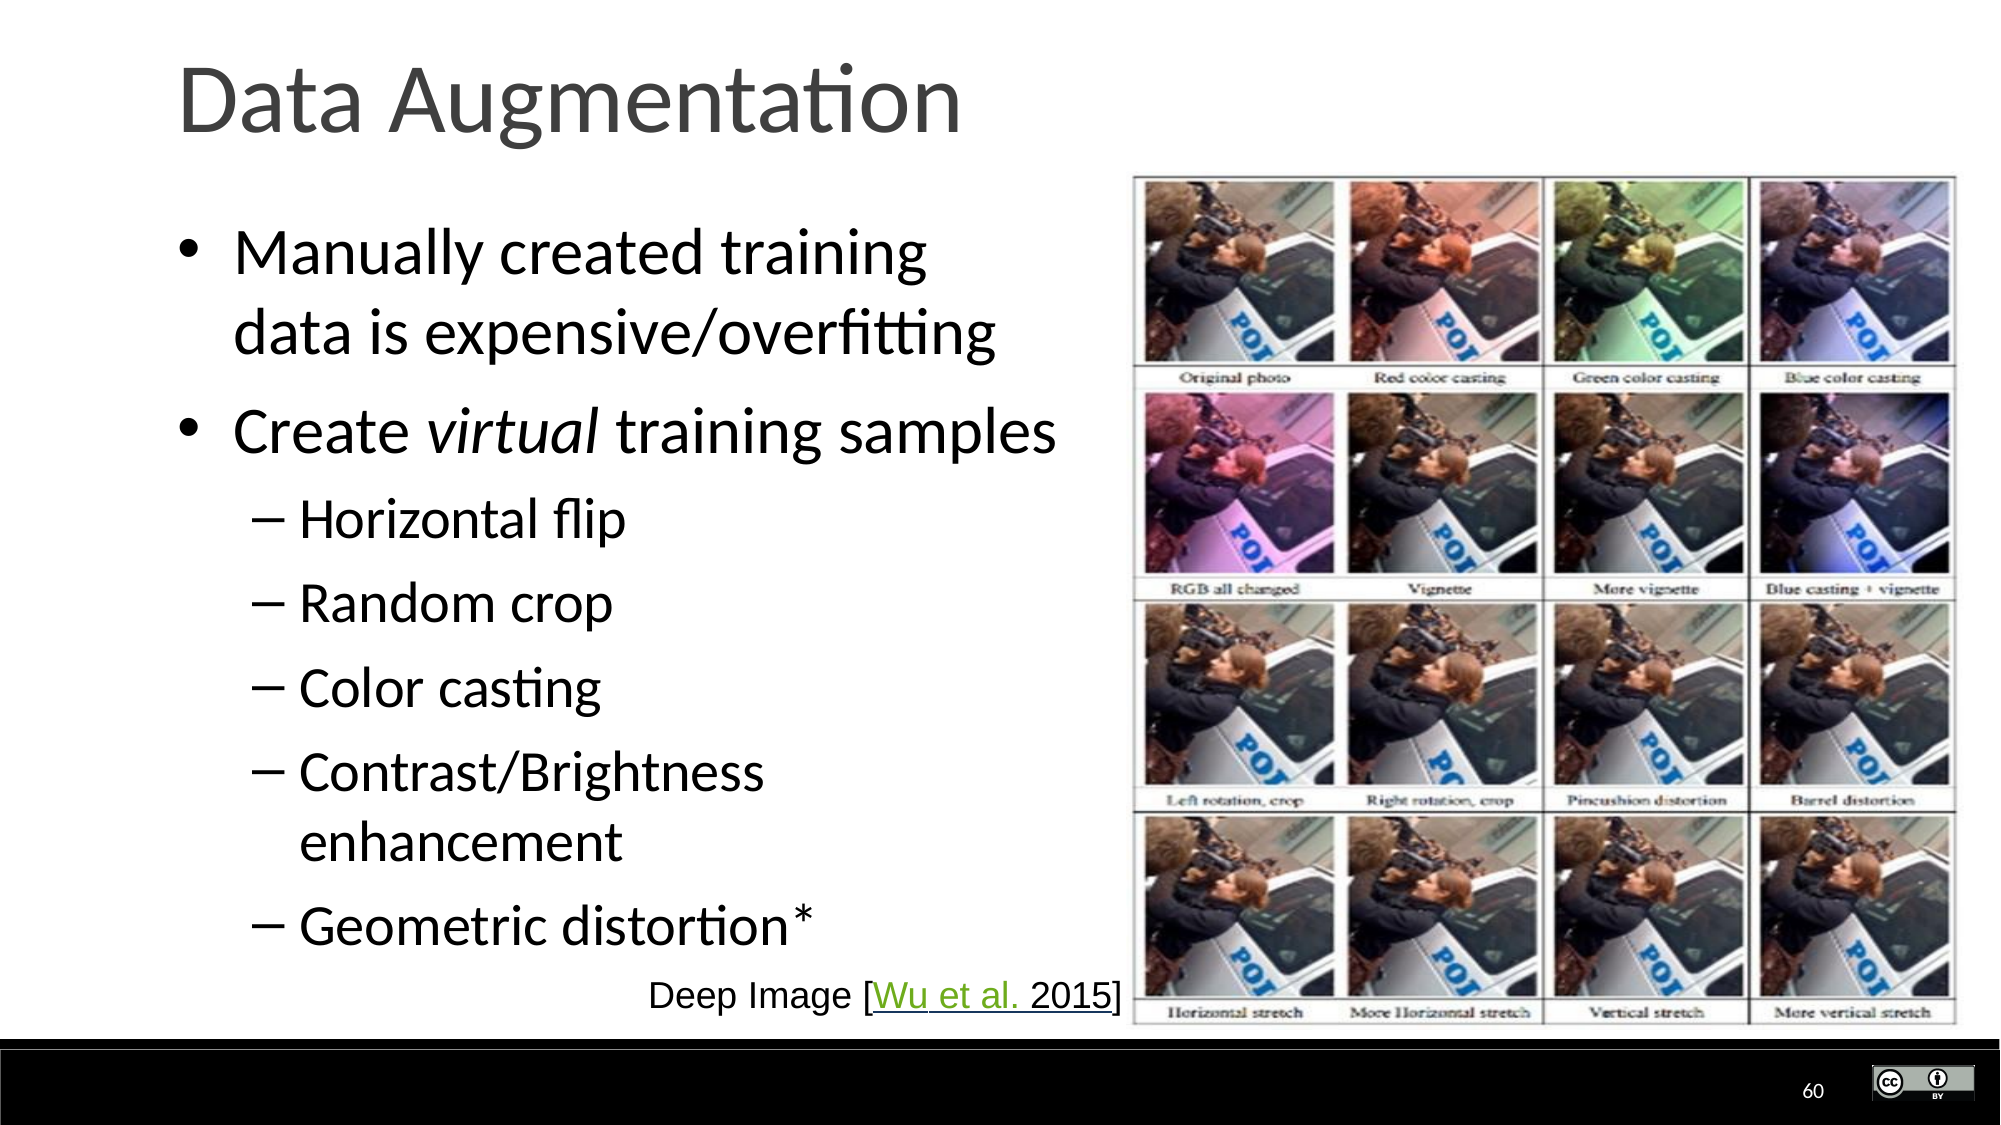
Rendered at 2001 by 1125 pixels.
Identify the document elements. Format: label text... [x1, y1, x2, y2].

text_box Manually created training data is expensive/overfitting Create virtual training samples Horizontal flip Random crop Color casting Contrast/Brightness enhancement Geometric distortion* [175, 188, 1063, 957]
picture [1872, 1065, 1975, 1101]
slide_number 60 [1624, 1059, 1840, 1120]
text_box Deep Image [Wu et al. 2015] [646, 972, 1121, 1017]
picture [1126, 171, 1964, 1031]
title Data Augmentation [175, 0, 1826, 153]
